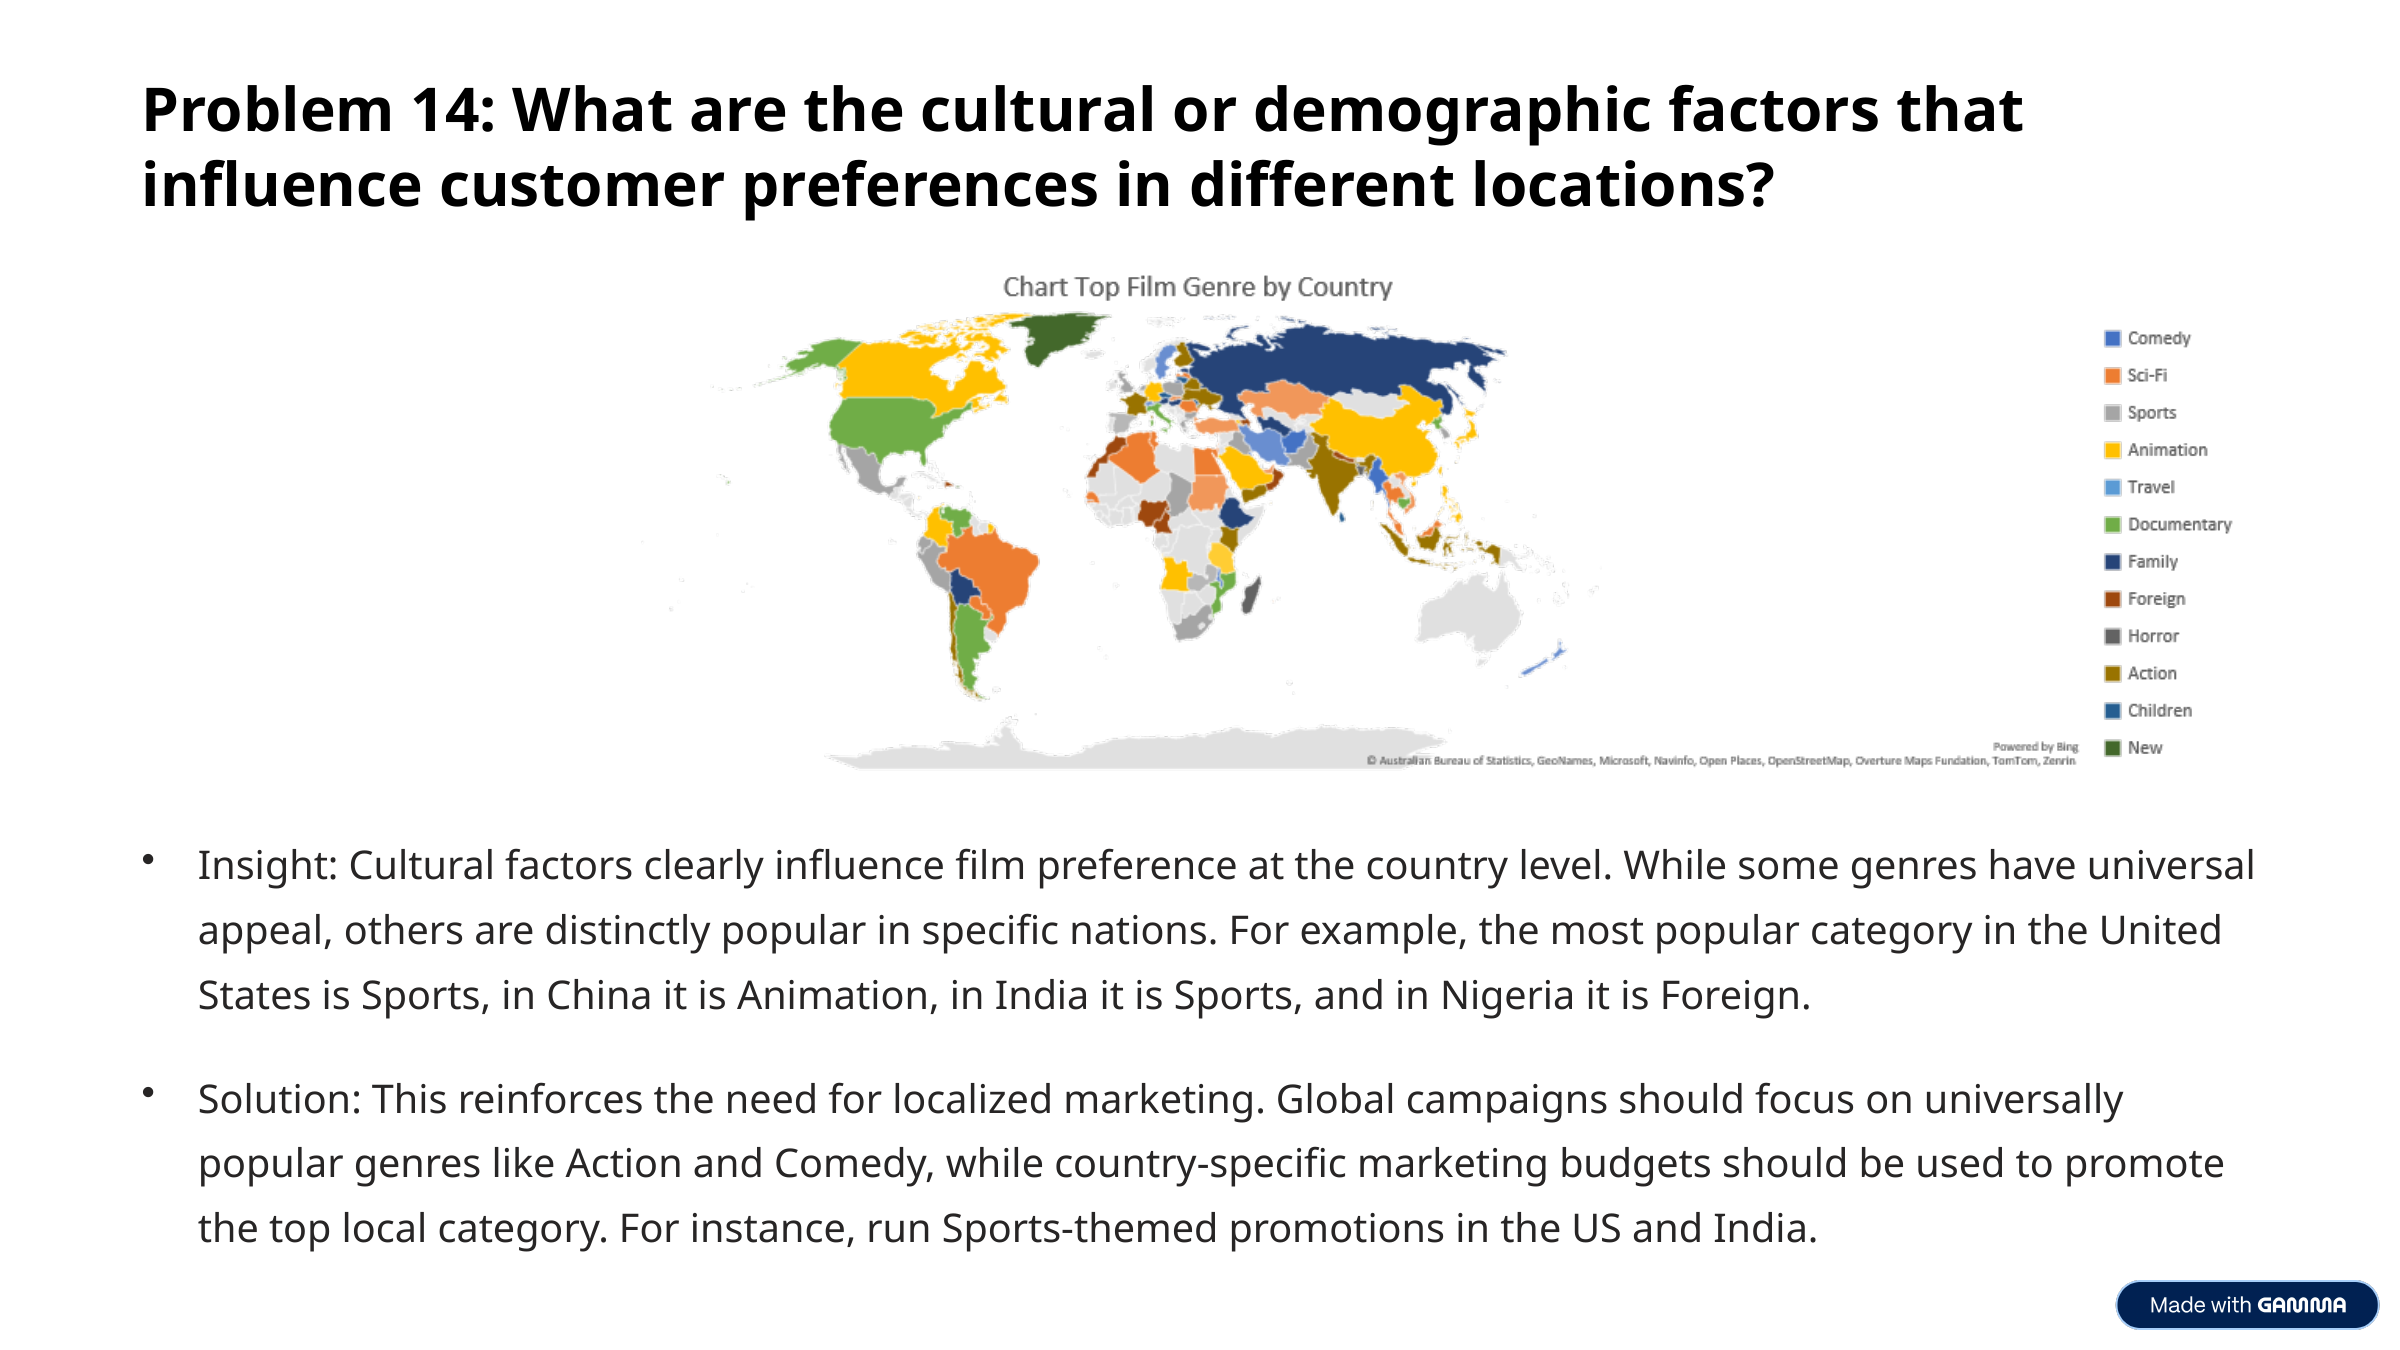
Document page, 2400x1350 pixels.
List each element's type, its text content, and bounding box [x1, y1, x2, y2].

text_box Problem 14: What are the cultural or demographic factors that influence customer preferences in different locations? [141, 68, 2259, 221]
text_box Solution: This reinforces the need for localized marketing. Global campaigns should focus on universally popular genres like Action and Comedy, while country-specific marketing budgets should be used to promote the top local category. For instance, run Sports-themed promotions in the US and India. [141, 1056, 2259, 1252]
picture [141, 259, 2259, 785]
picture [2106, 1271, 2389, 1339]
text_box Insight: Cultural factors clearly influence film preference at the country level. While some genres have universal appeal, others are distinctly popular in specific nations. For example, the most popular category in the United States is Sports, in China it is Animation, in India it is Sports, and in Nigeria it is Foreign. [141, 823, 2259, 1018]
